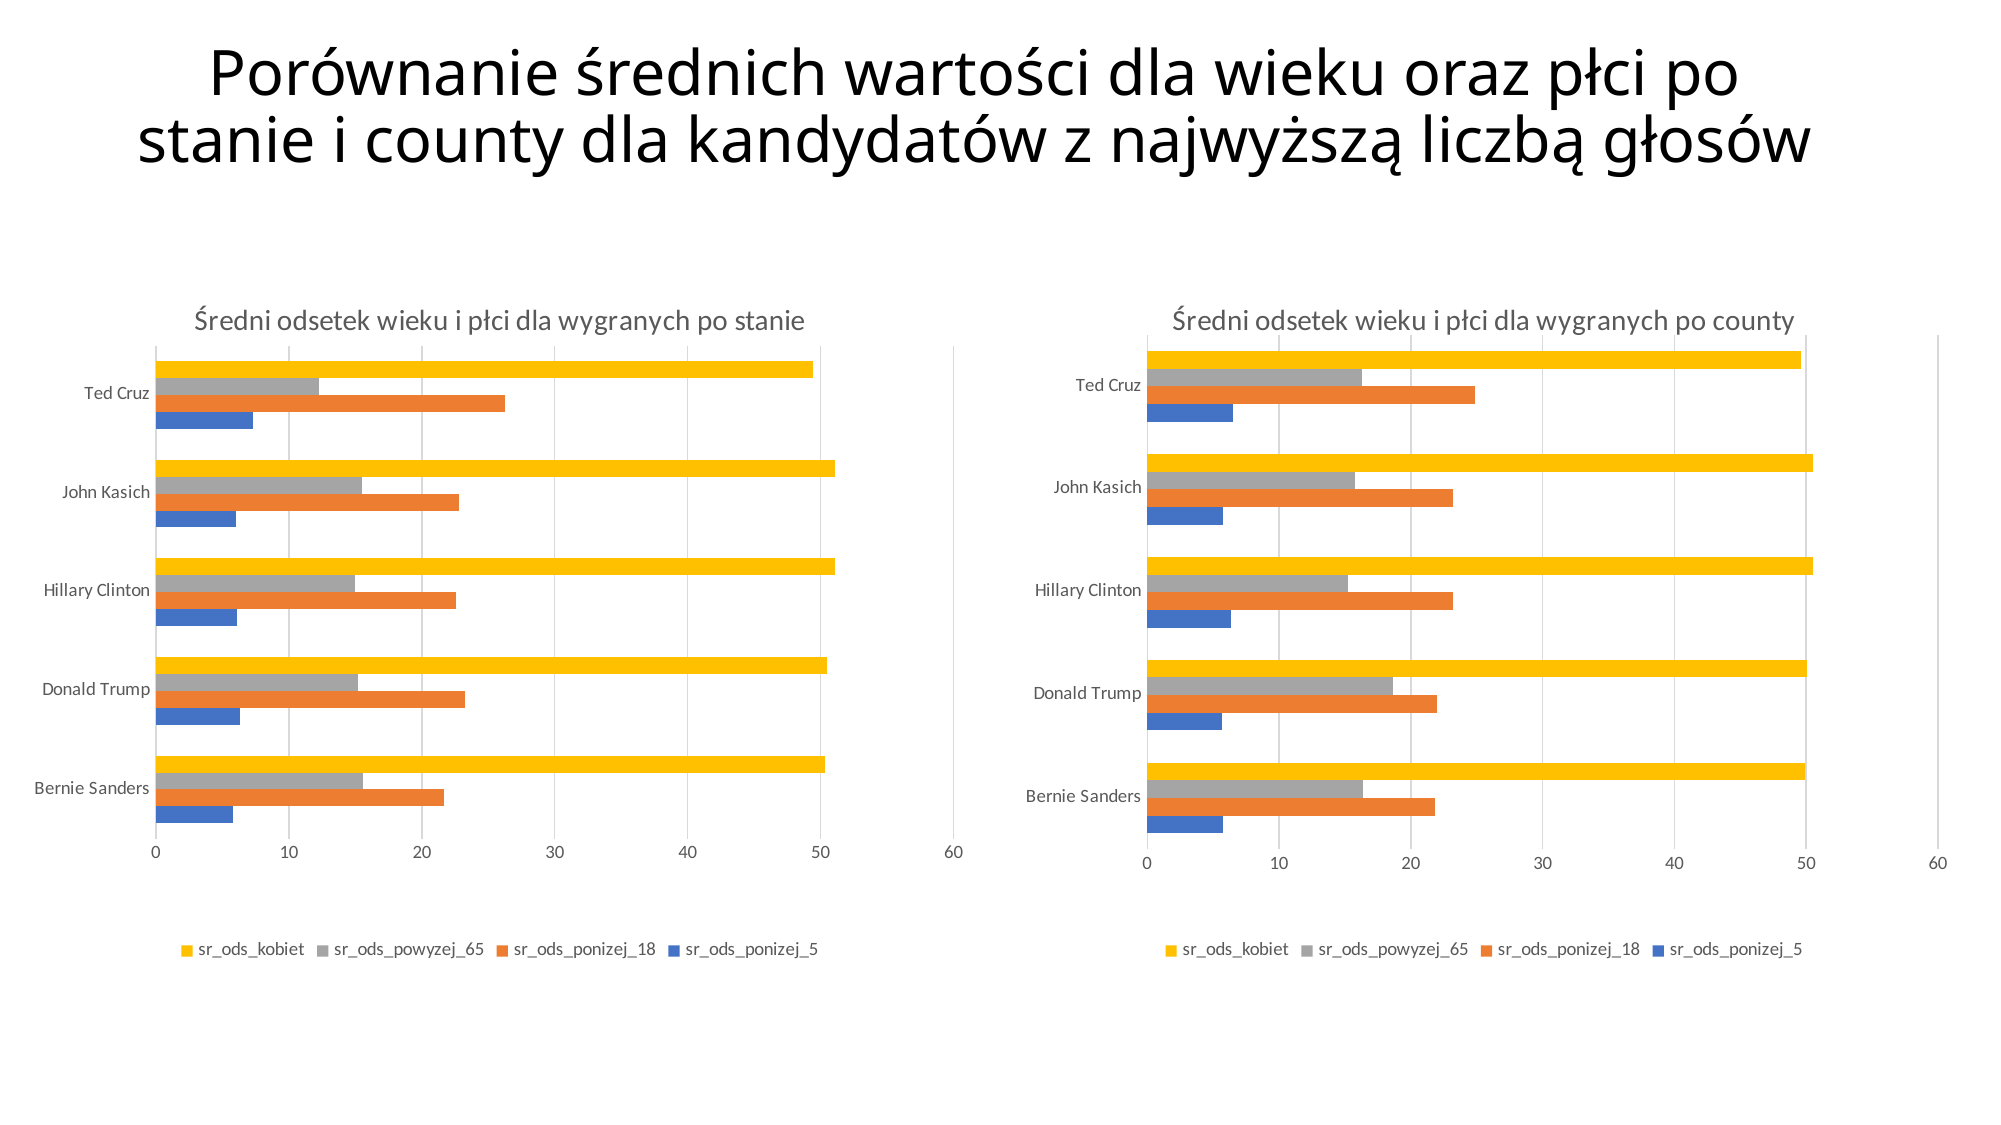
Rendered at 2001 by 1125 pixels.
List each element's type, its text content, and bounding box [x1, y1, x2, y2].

chart [0, 278, 1969, 967]
title Porównanie średnich wartości dla wieku oraz płci po stanie i county dla kandydatów z najwyższą liczbą głosów [112, 0, 1838, 218]
